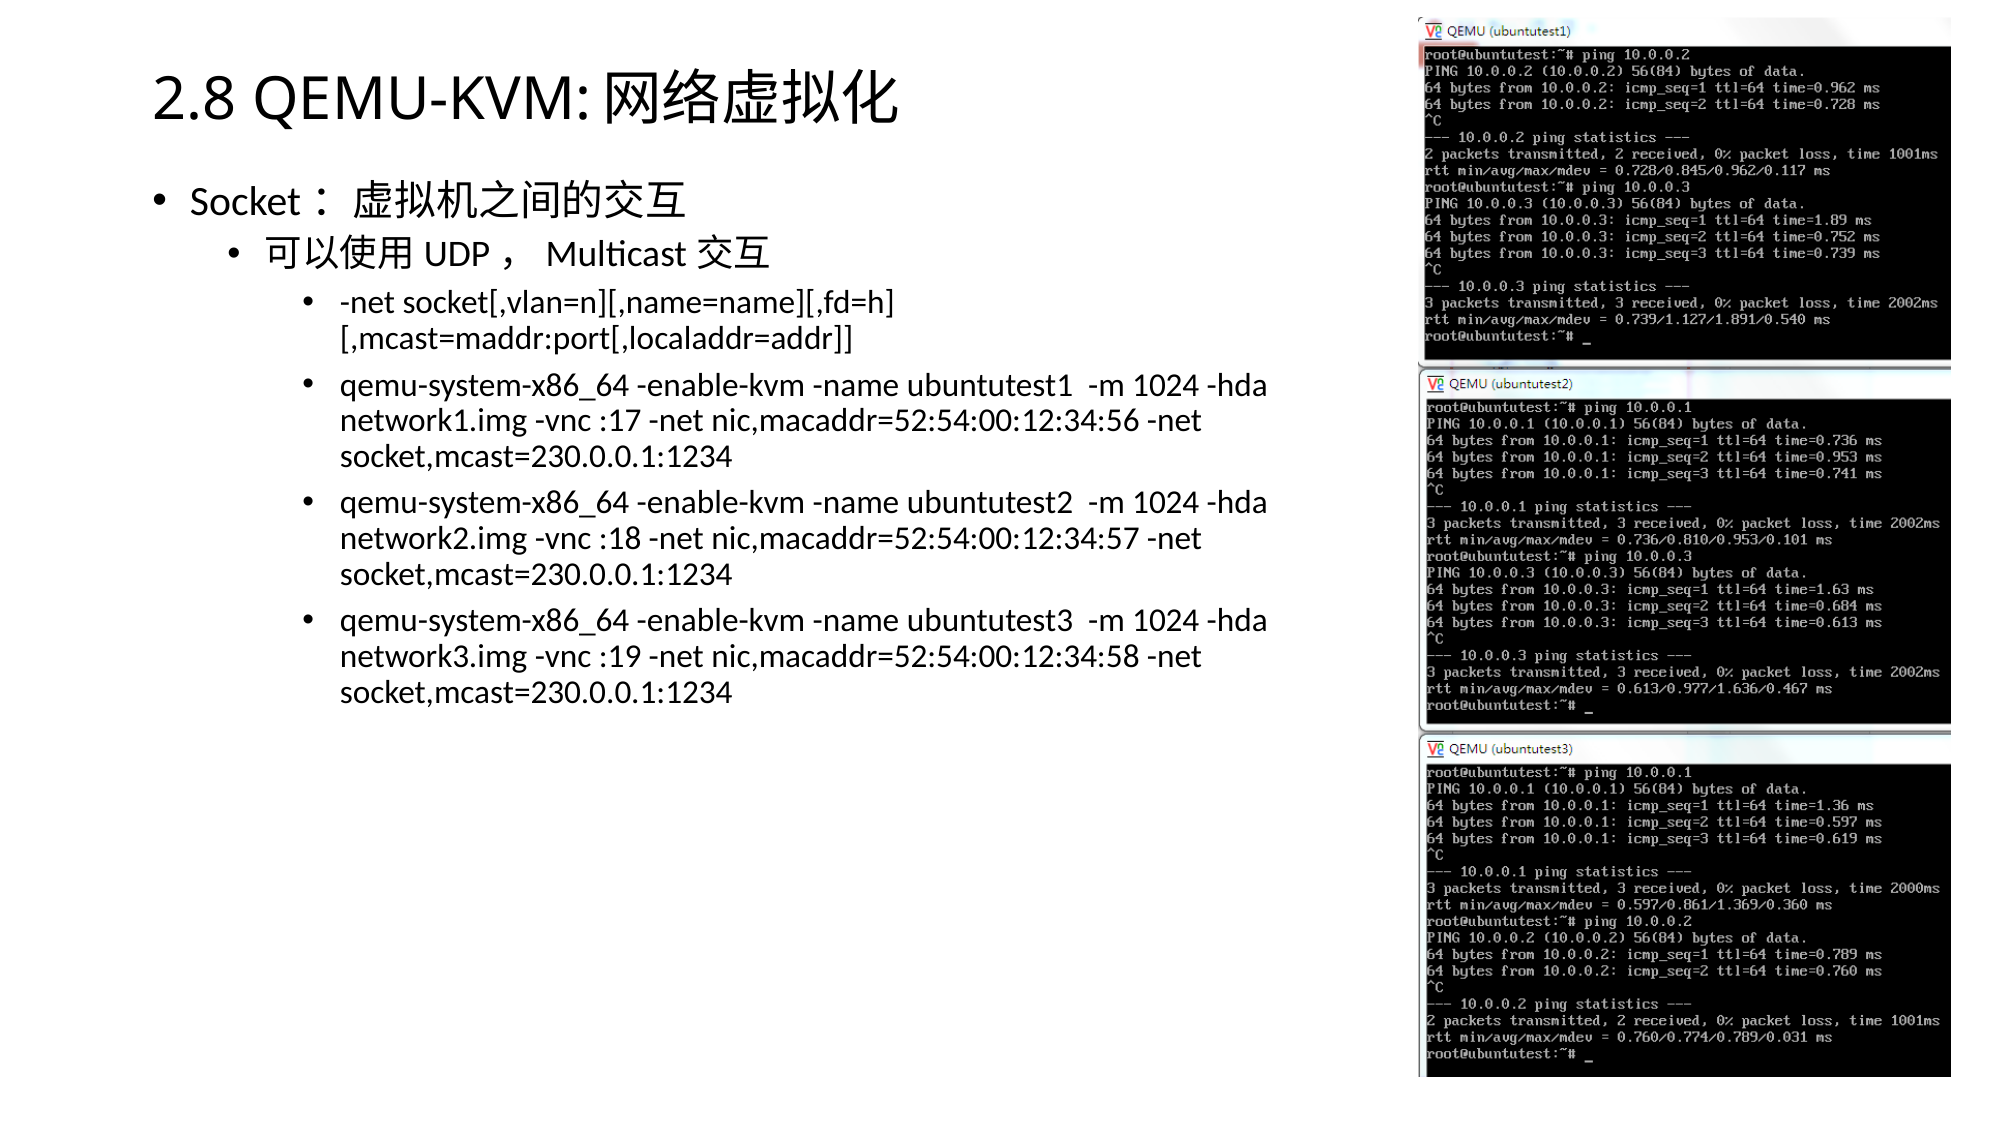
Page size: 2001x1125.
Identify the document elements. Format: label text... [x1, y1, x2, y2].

picture [1418, 17, 1951, 1077]
title 2.8 QEMU-KVM:网络虚拟化 [137, 59, 1418, 140]
list Socket：虚拟机之间的交互 可以使用UDP，Multicast交互 -net socket[,vlan=n][,name=name][,fd=h][,mcast=maddr:port[,localaddr=addr]] qemu-system-x86_64 -enable-kvm -name ubuntutest1 -m 1024 -hda network1.img -vnc :17 -net nic,macaddr=52:54:00:12:34:56 -net socket,mcast=230.0.0.1:1234 qemu-system-x86_64 -enable-kvm -name ubuntutest2 -m 1024 -hda network2.img -vnc :18 -net nic,macaddr=52:54:00:12:34:57 -net socket,mcast=230.0.0.1:1234 qemu-system-x86_64 -enable-kvm -name ubuntutest3 -m 1024 -hda network3.img -vnc :19 -net nic,macaddr=52:54:00:12:34:58 -net socket,mcast=230.0.0.1:1234 [137, 171, 1406, 1014]
